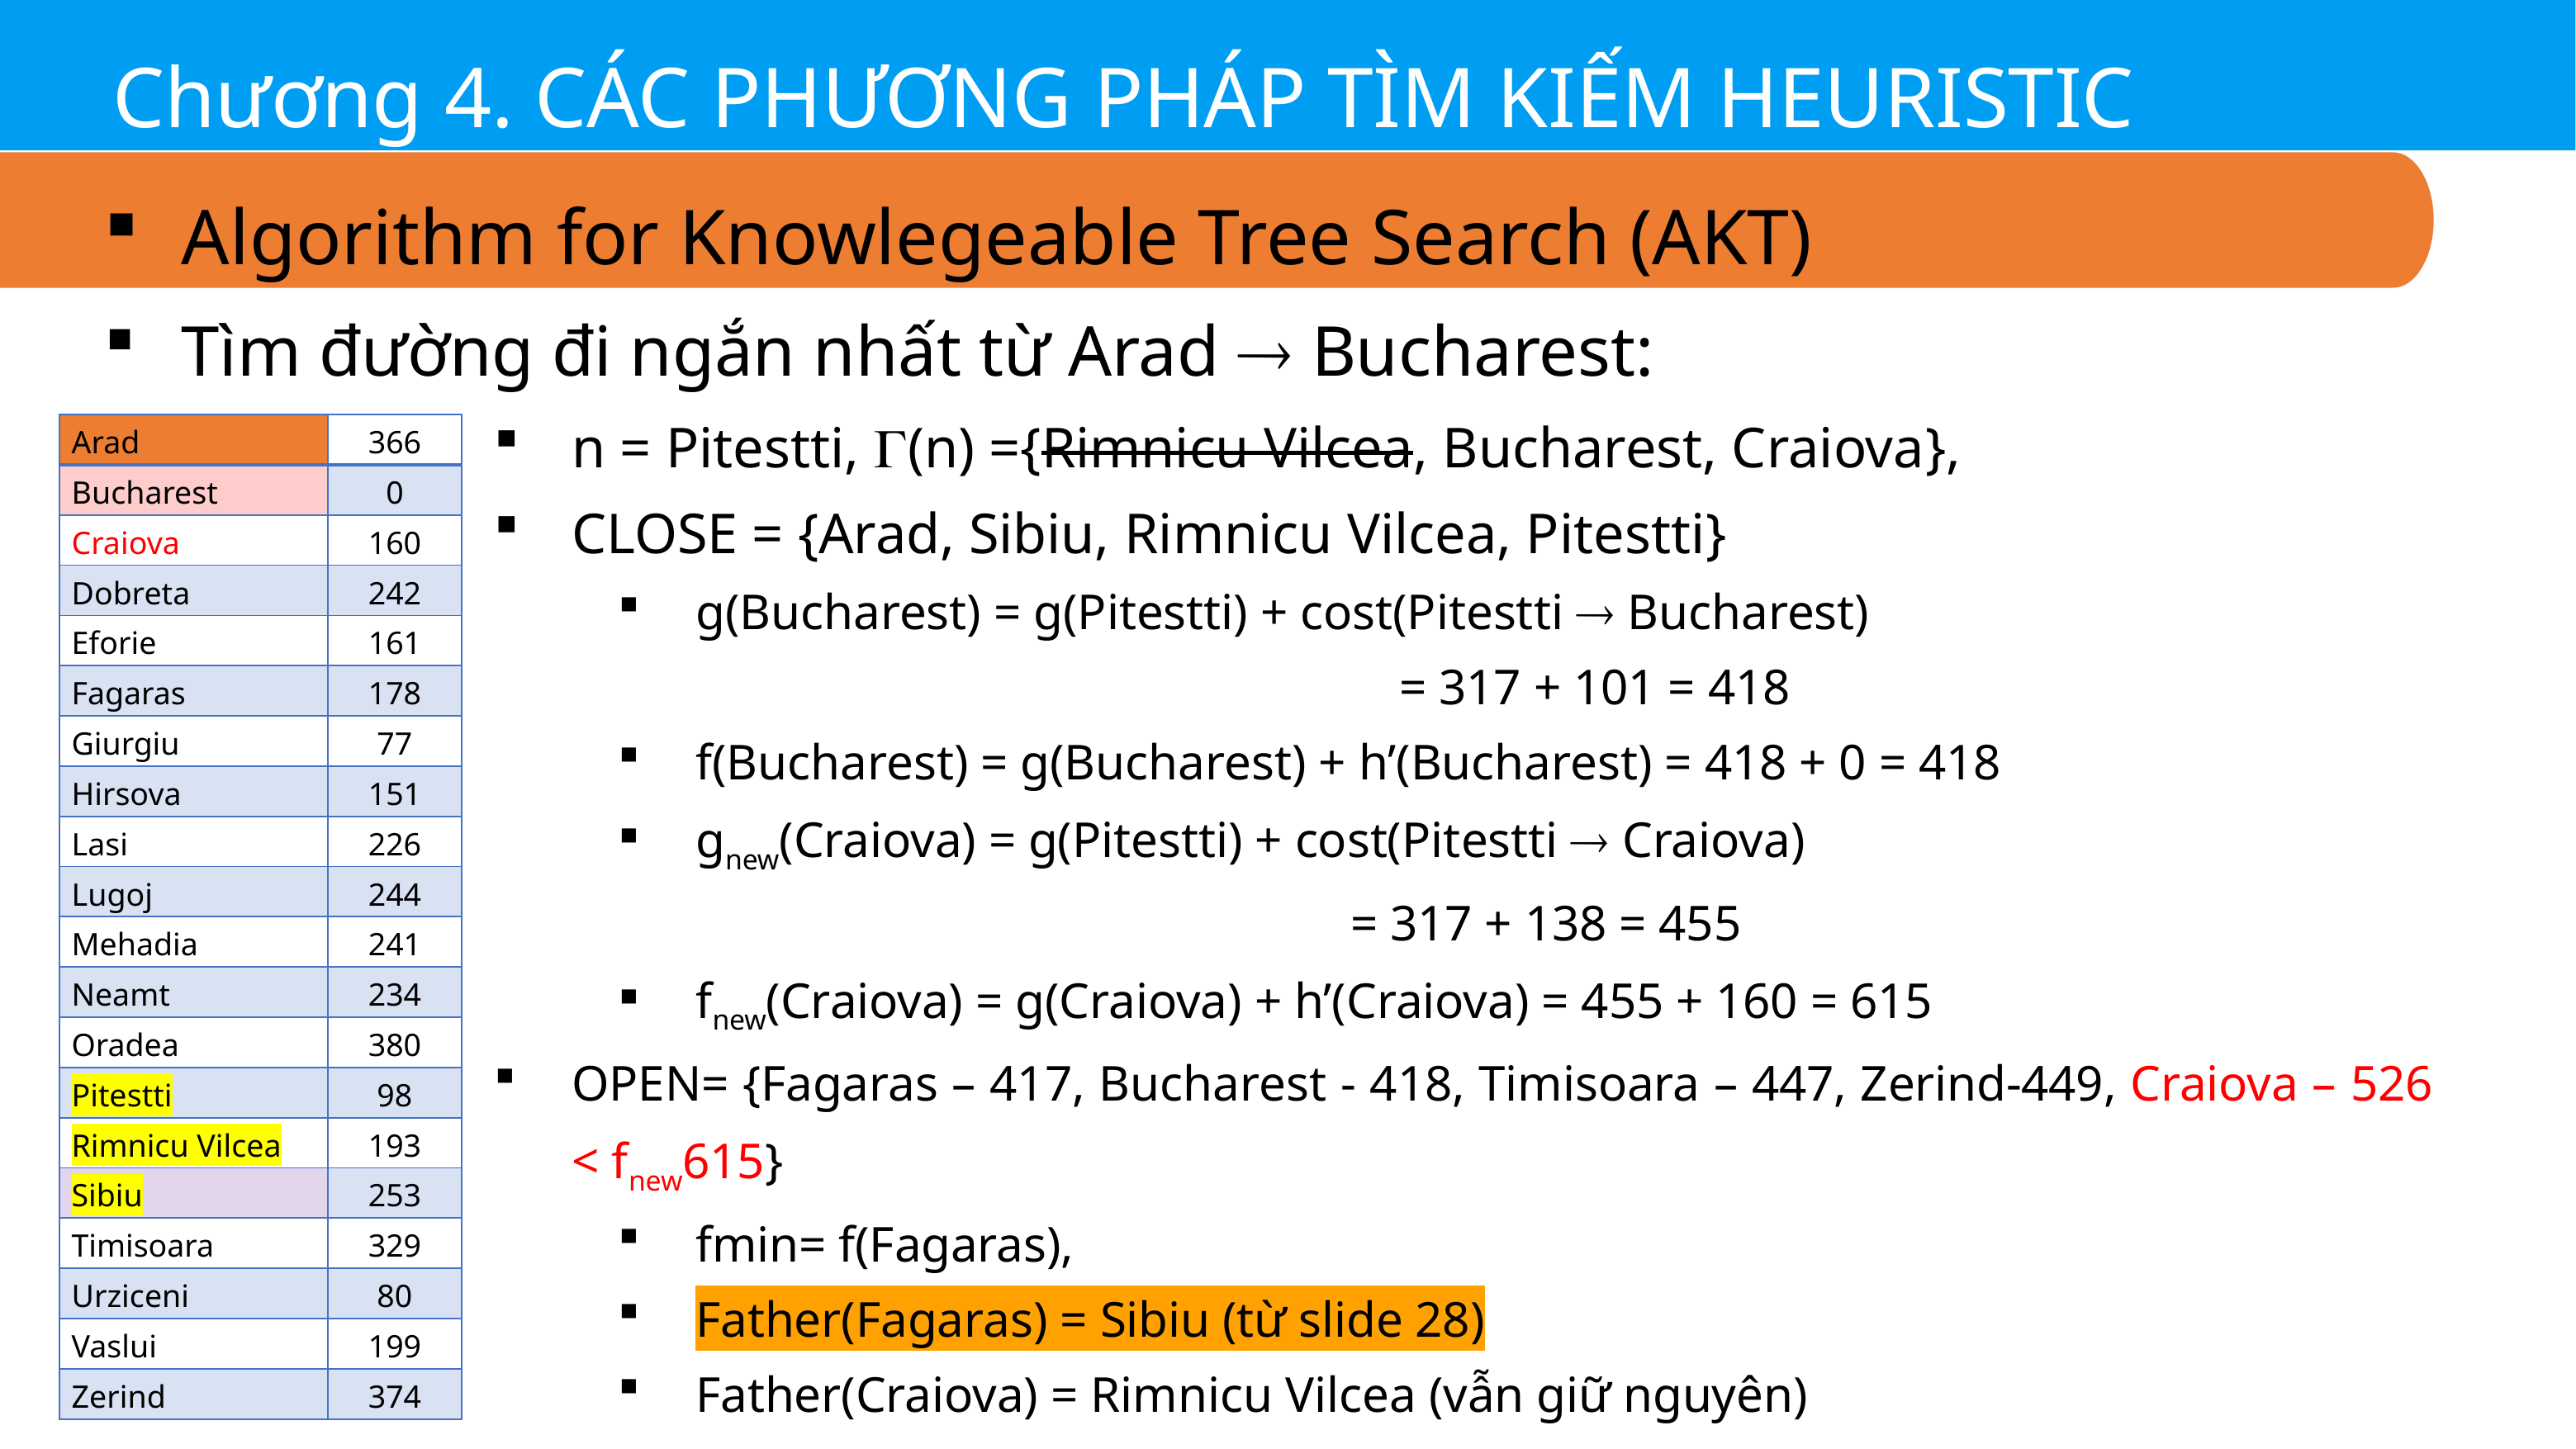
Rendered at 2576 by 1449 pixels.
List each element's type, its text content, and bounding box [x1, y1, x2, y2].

text_box Algorithm for Knowlegeable Tree Search (AKT) [102, 159, 2434, 280]
table_cell 241 [329, 917, 461, 966]
table_cell Dobreta [60, 566, 327, 615]
table_cell Hirsova [60, 767, 327, 816]
table_cell 242 [329, 566, 461, 615]
table_cell Mehadia [60, 917, 327, 966]
table_cell Urziceni [60, 1269, 327, 1318]
table_cell 0 [329, 466, 461, 514]
table_cell 374 [329, 1370, 461, 1418]
table_cell Timisoara [60, 1219, 327, 1267]
table_cell 151 [329, 767, 461, 816]
table_cell 80 [329, 1269, 461, 1318]
table_cell 234 [329, 968, 461, 1016]
text_box Tìm đường đi ngắn nhất từ Arad  Bucharest: [102, 290, 2395, 390]
table_cell 199 [329, 1319, 461, 1368]
table_cell 98 [329, 1068, 461, 1117]
table_cell 253 [329, 1168, 461, 1217]
text_box n = Pitestti, (n) ={Rimnicu Vilcea, Bucharest, Craiova}, CLOSE = {Arad, Sibiu, Rimnicu Vilcea, Pitestti} g(Bucharest) = g(Pitestti) + cost(Pitestti  Bucharest) = 317 + 101 = 418 f(Bucharest) = g(Bucharest) + h’(Bucharest) = 418 + 0 = 418 gnew(Craiova) = g(Pitestti) + cost(Pitestti  Craiova) = 317 + 138 = 455 fnew(Craiova) = g(Craiova) + h’(Craiova) = 455 + 160 = 615 OPEN= {Fagaras – 417, Bucharest - 418, Timisoara – 447, Zerind-449, Craiova – 526 < fnew615} fmin= f(Fagaras), Father(Fagaras) = Sibiu (từ slide 28) Father(Craiova) = Rimnicu Vilcea (vẫn giữ nguyên) [492, 391, 2434, 1422]
table_cell 193 [329, 1119, 461, 1167]
table_cell Neamt [60, 968, 327, 1016]
table_cell Lugoj [60, 867, 327, 916]
table_cell Eforie [60, 616, 327, 665]
text_box Chương 4. CÁC PHƯƠNG PHÁP TÌM KIẾM HEURISTIC [111, 43, 2434, 144]
table_cell 161 [329, 616, 461, 665]
table_cell 178 [329, 666, 461, 715]
table_cell 329 [329, 1219, 461, 1267]
table_cell Craiova [60, 516, 327, 565]
table_cell Vaslui [60, 1319, 327, 1368]
table_cell 77 [329, 717, 461, 765]
table_cell Bucharest [60, 466, 327, 514]
table_cell 244 [329, 867, 461, 916]
table_cell Pitestti [60, 1068, 327, 1117]
table_header 366 [329, 415, 461, 463]
table_cell Rimnicu Vilcea [60, 1119, 327, 1167]
table_cell Sibiu [60, 1168, 327, 1217]
table_cell 380 [329, 1018, 461, 1067]
table_header Arad [60, 415, 327, 463]
table_cell 160 [329, 516, 461, 565]
table_cell Oradea [60, 1018, 327, 1067]
table_cell 226 [329, 817, 461, 866]
table_cell Fagaras [60, 666, 327, 715]
text_box [0, 0, 2576, 151]
table_cell Giurgiu [60, 717, 327, 765]
table_cell Zerind [60, 1370, 327, 1418]
text_box [0, 150, 2414, 290]
table_cell Lasi [60, 817, 327, 866]
